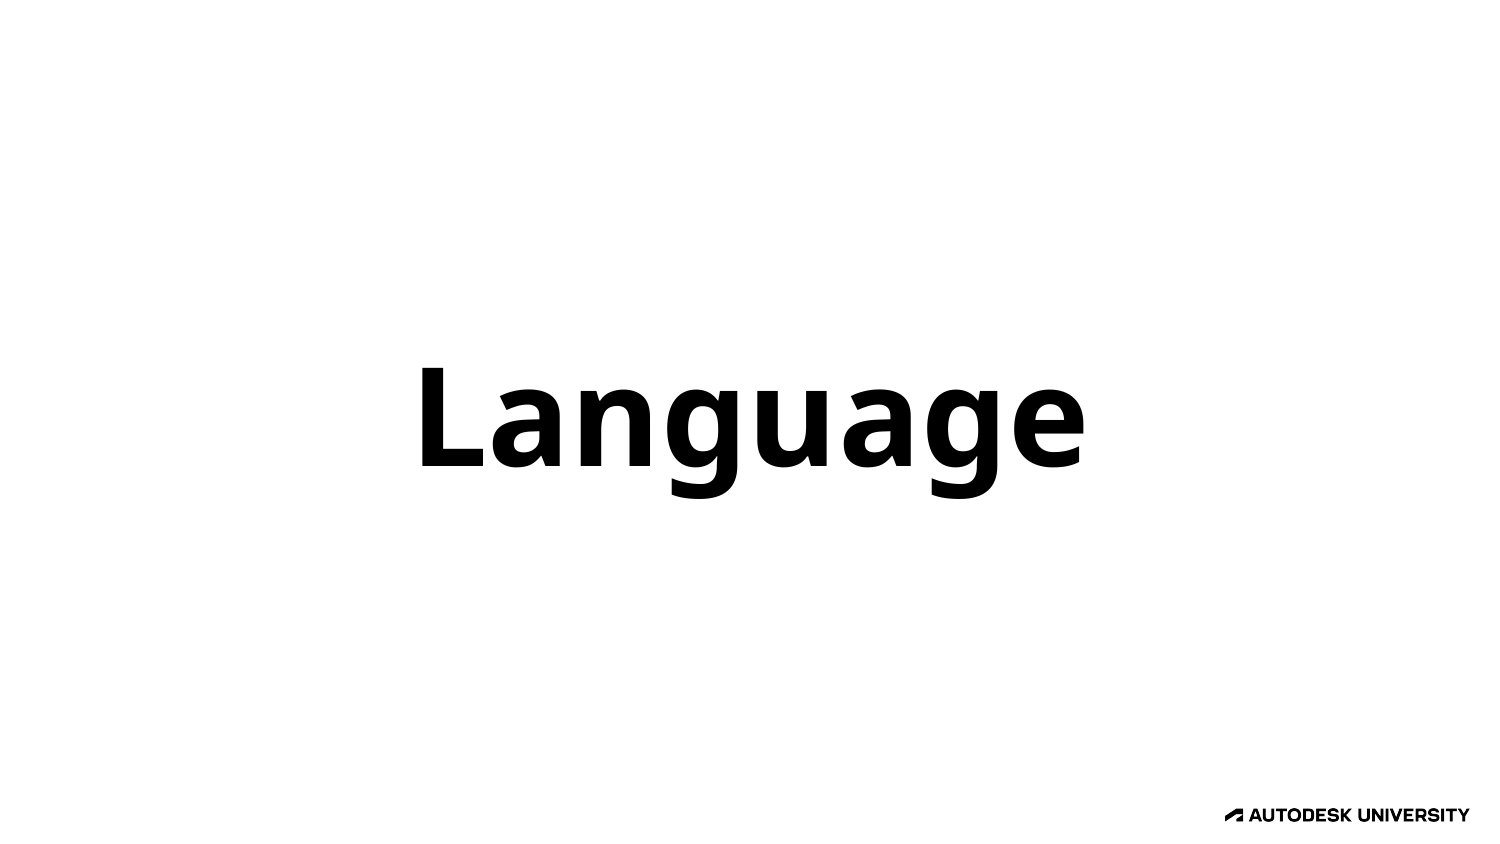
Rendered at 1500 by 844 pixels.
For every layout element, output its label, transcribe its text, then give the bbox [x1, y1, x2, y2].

picture [1225, 808, 1470, 822]
title Language [60, 346, 1440, 527]
